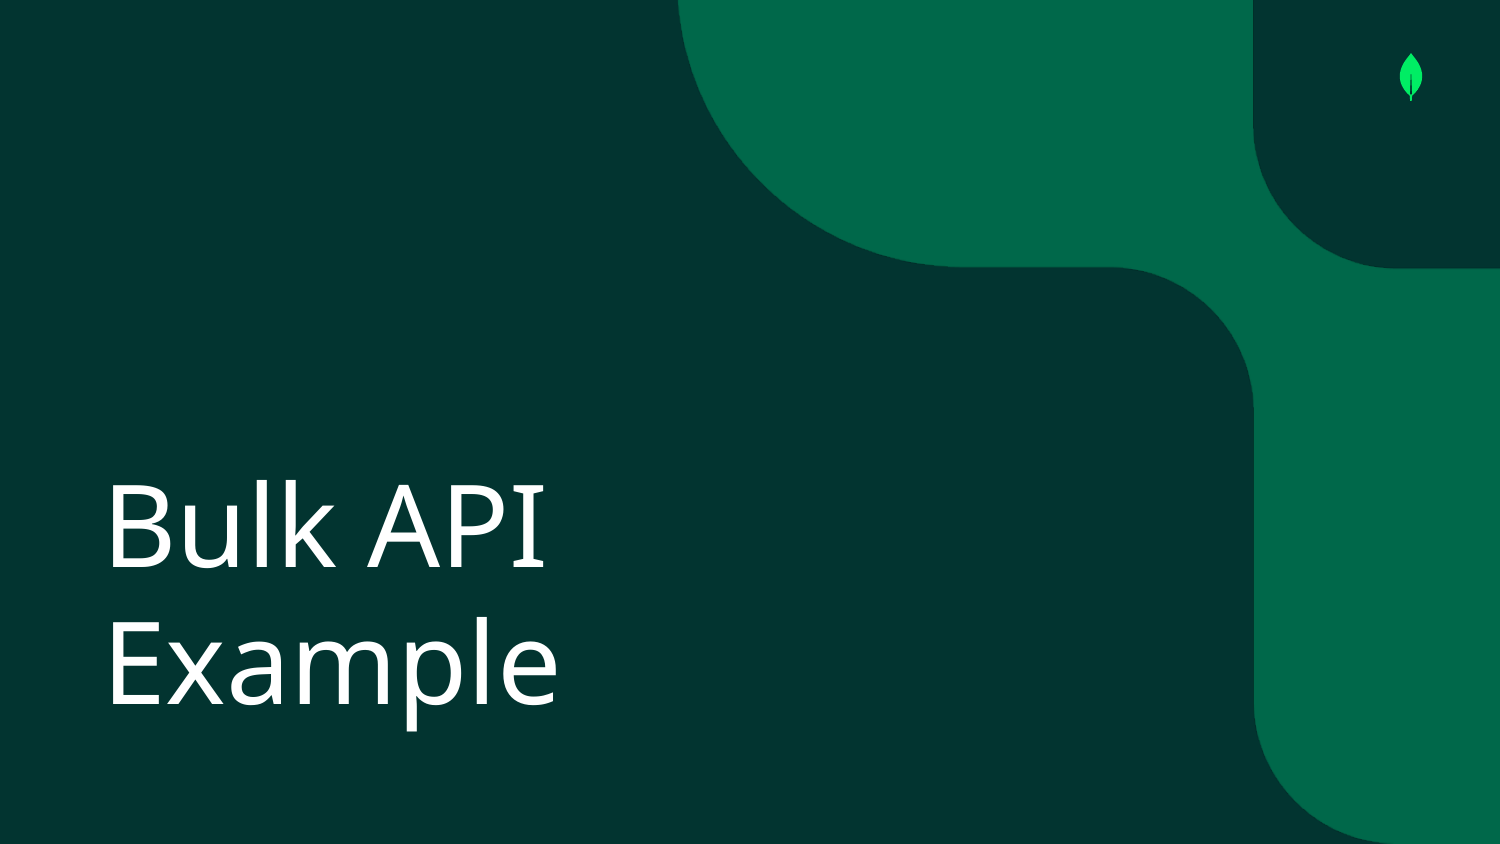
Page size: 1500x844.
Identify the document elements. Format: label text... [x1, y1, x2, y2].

title Bulk API Example [101, 292, 1038, 728]
picture [677, 0, 1500, 844]
